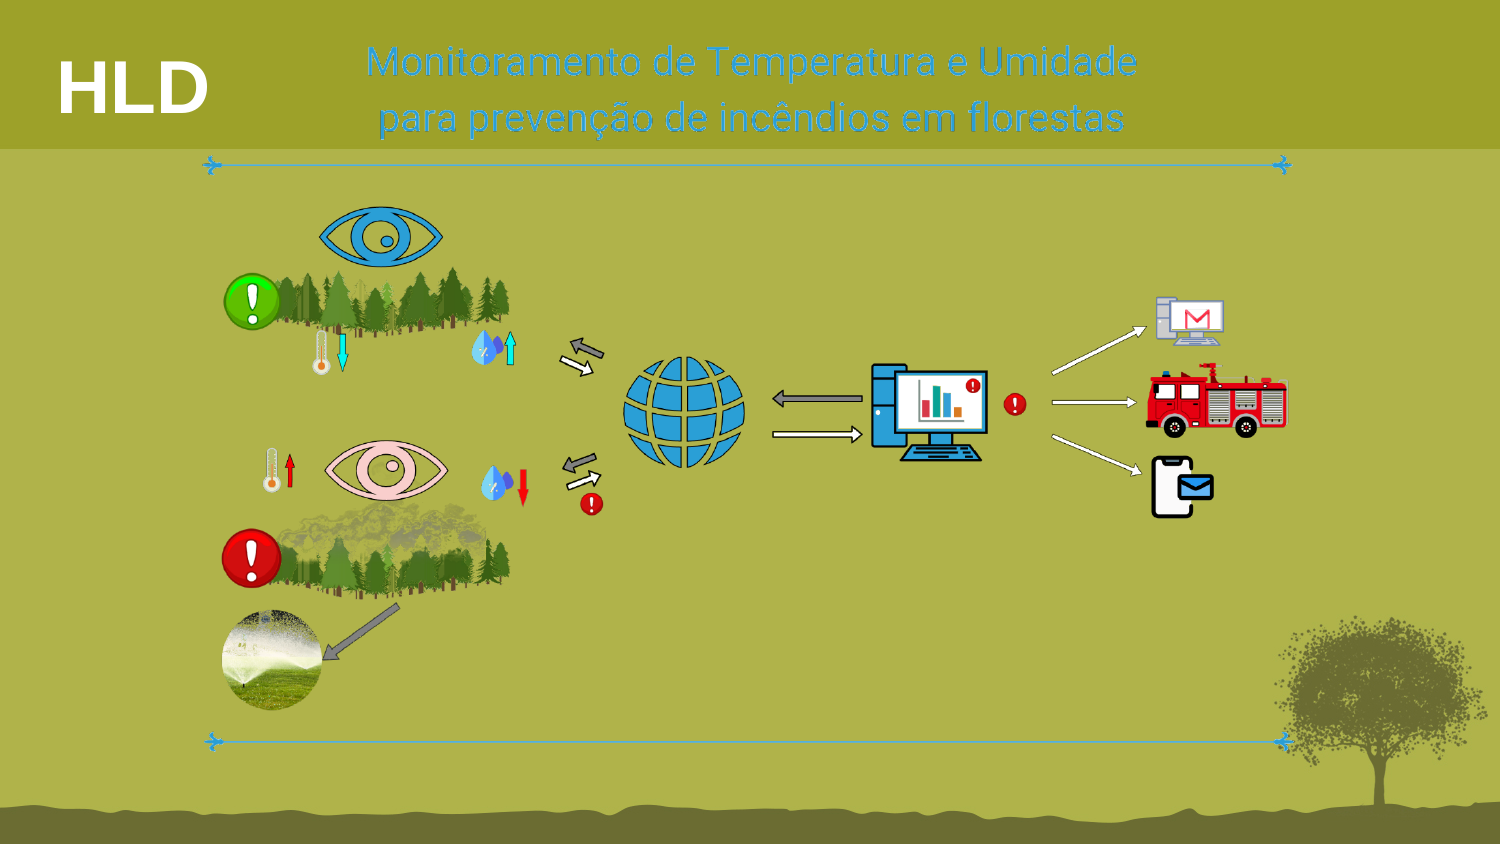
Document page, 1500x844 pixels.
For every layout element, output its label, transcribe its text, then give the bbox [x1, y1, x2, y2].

text_box HLD [41, 20, 296, 148]
picture [0, 0, 1500, 844]
